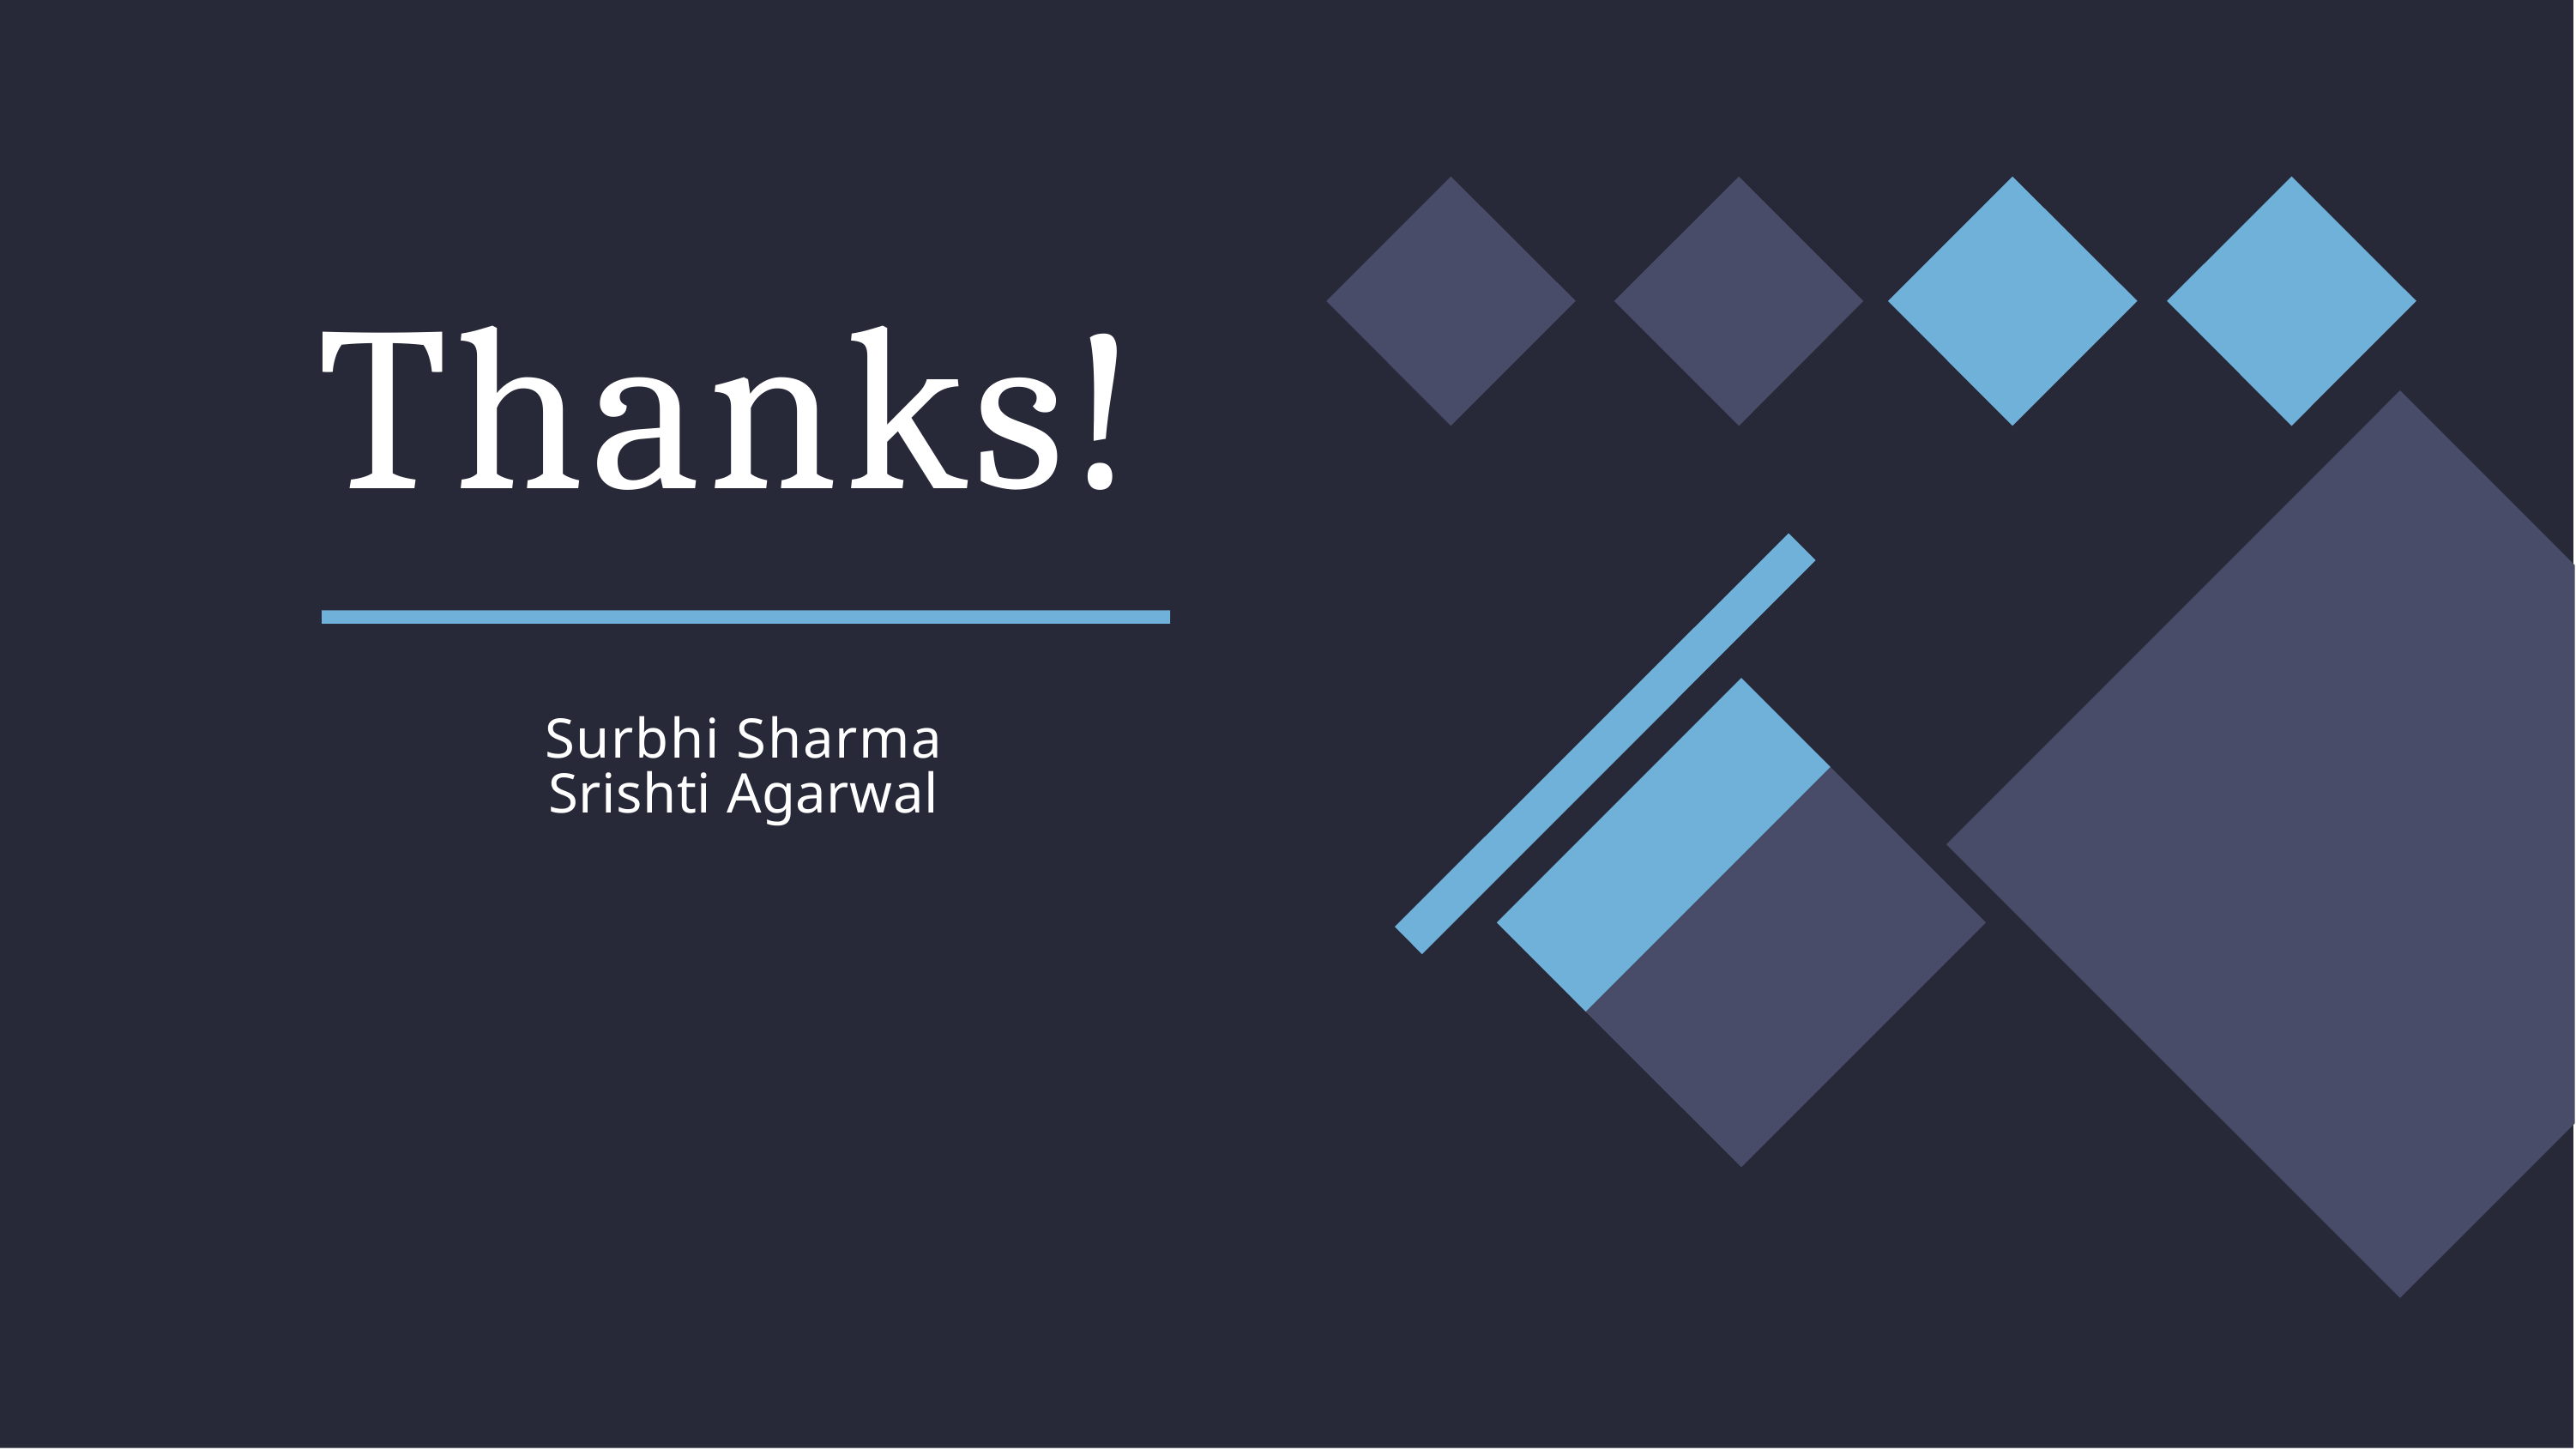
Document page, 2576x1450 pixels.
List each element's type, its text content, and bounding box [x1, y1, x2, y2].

text_box Surbhi Sharma Srishti Agarwal [383, 687, 1103, 824]
text_box [322, 610, 1171, 624]
title Thanks! [316, 253, 1171, 535]
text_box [1325, 176, 2575, 1299]
